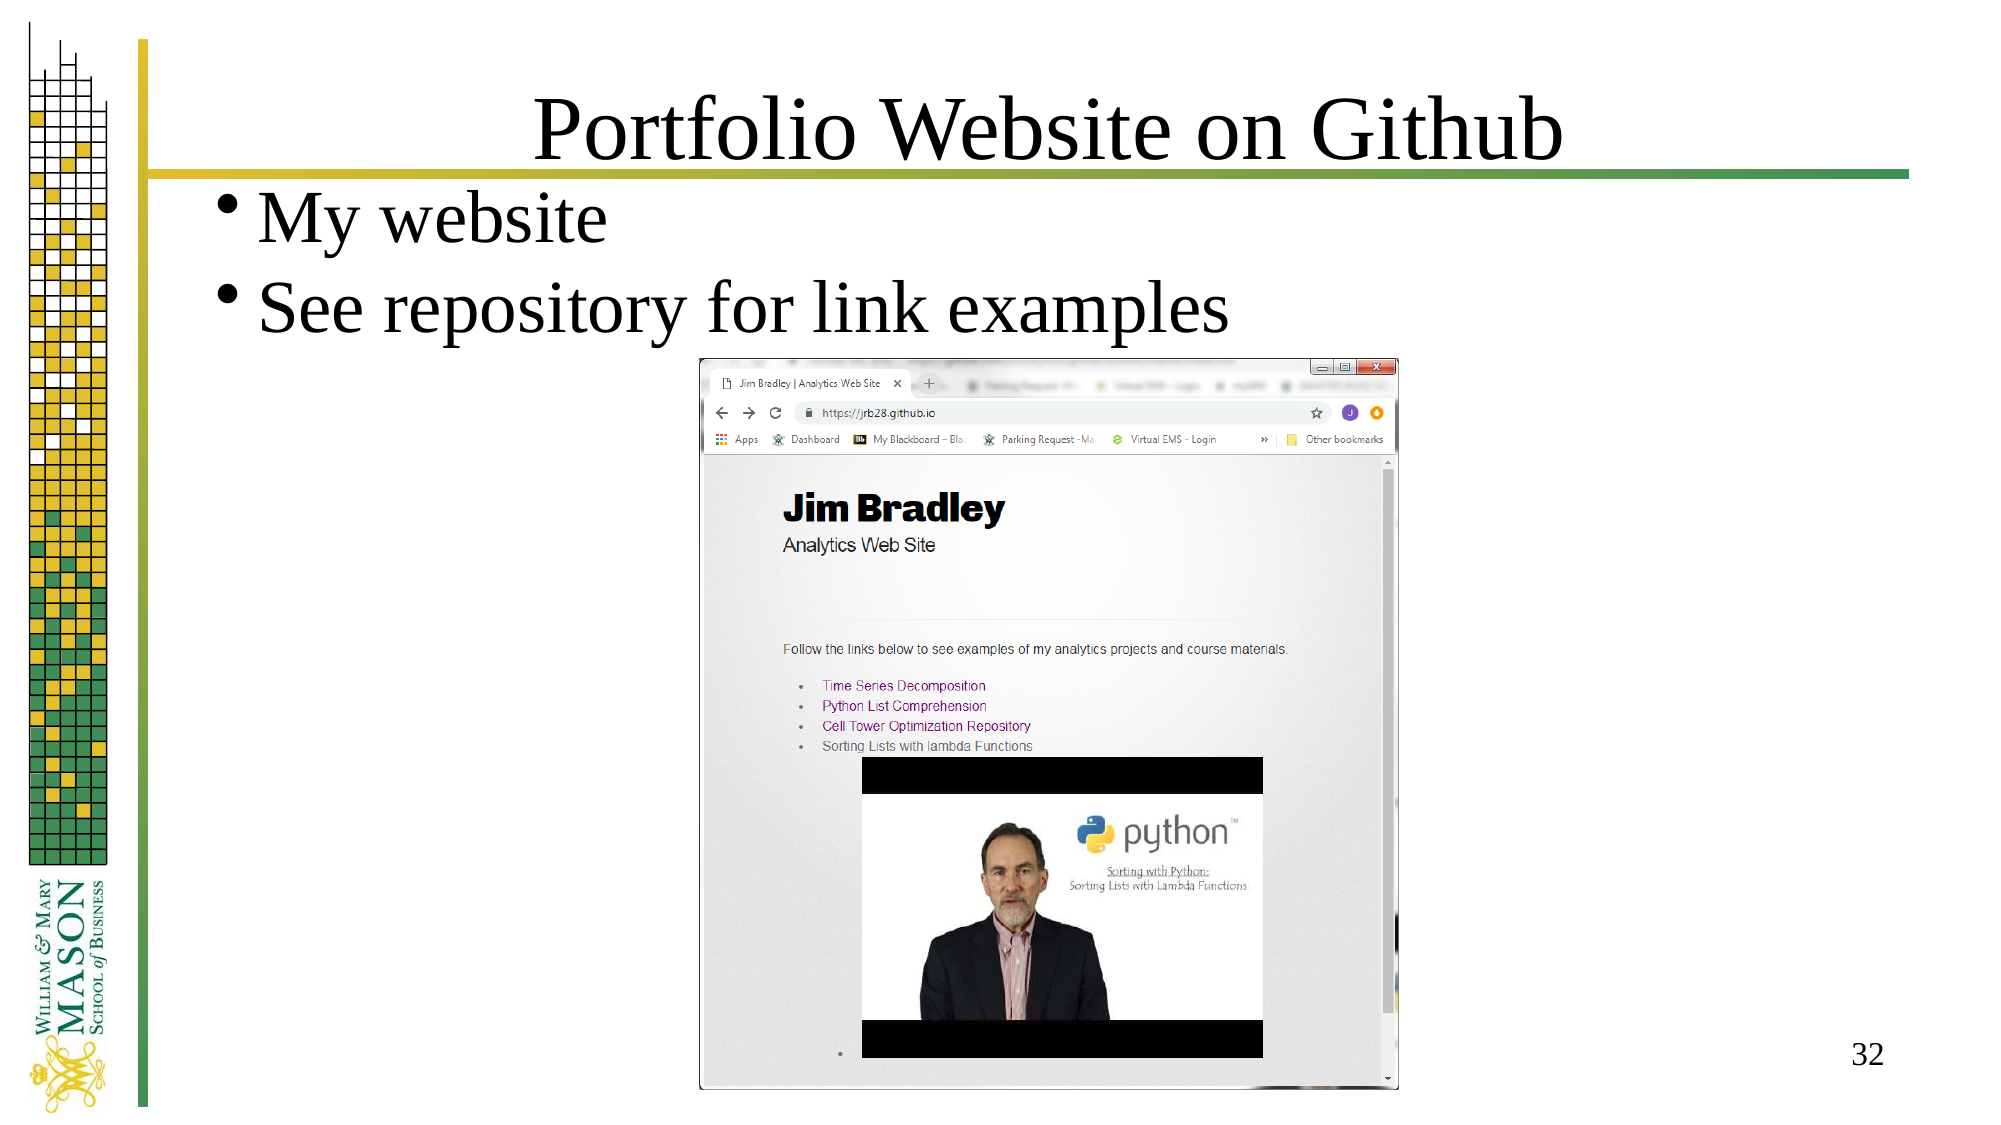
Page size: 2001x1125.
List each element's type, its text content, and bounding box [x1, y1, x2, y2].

slide_number 32 [1398, 1024, 1901, 1103]
picture [699, 358, 1399, 1090]
title Portfolio Website on Github [200, 45, 1900, 159]
list My website See repository for link examples [200, 159, 1900, 1021]
picture [29, 879, 107, 1113]
